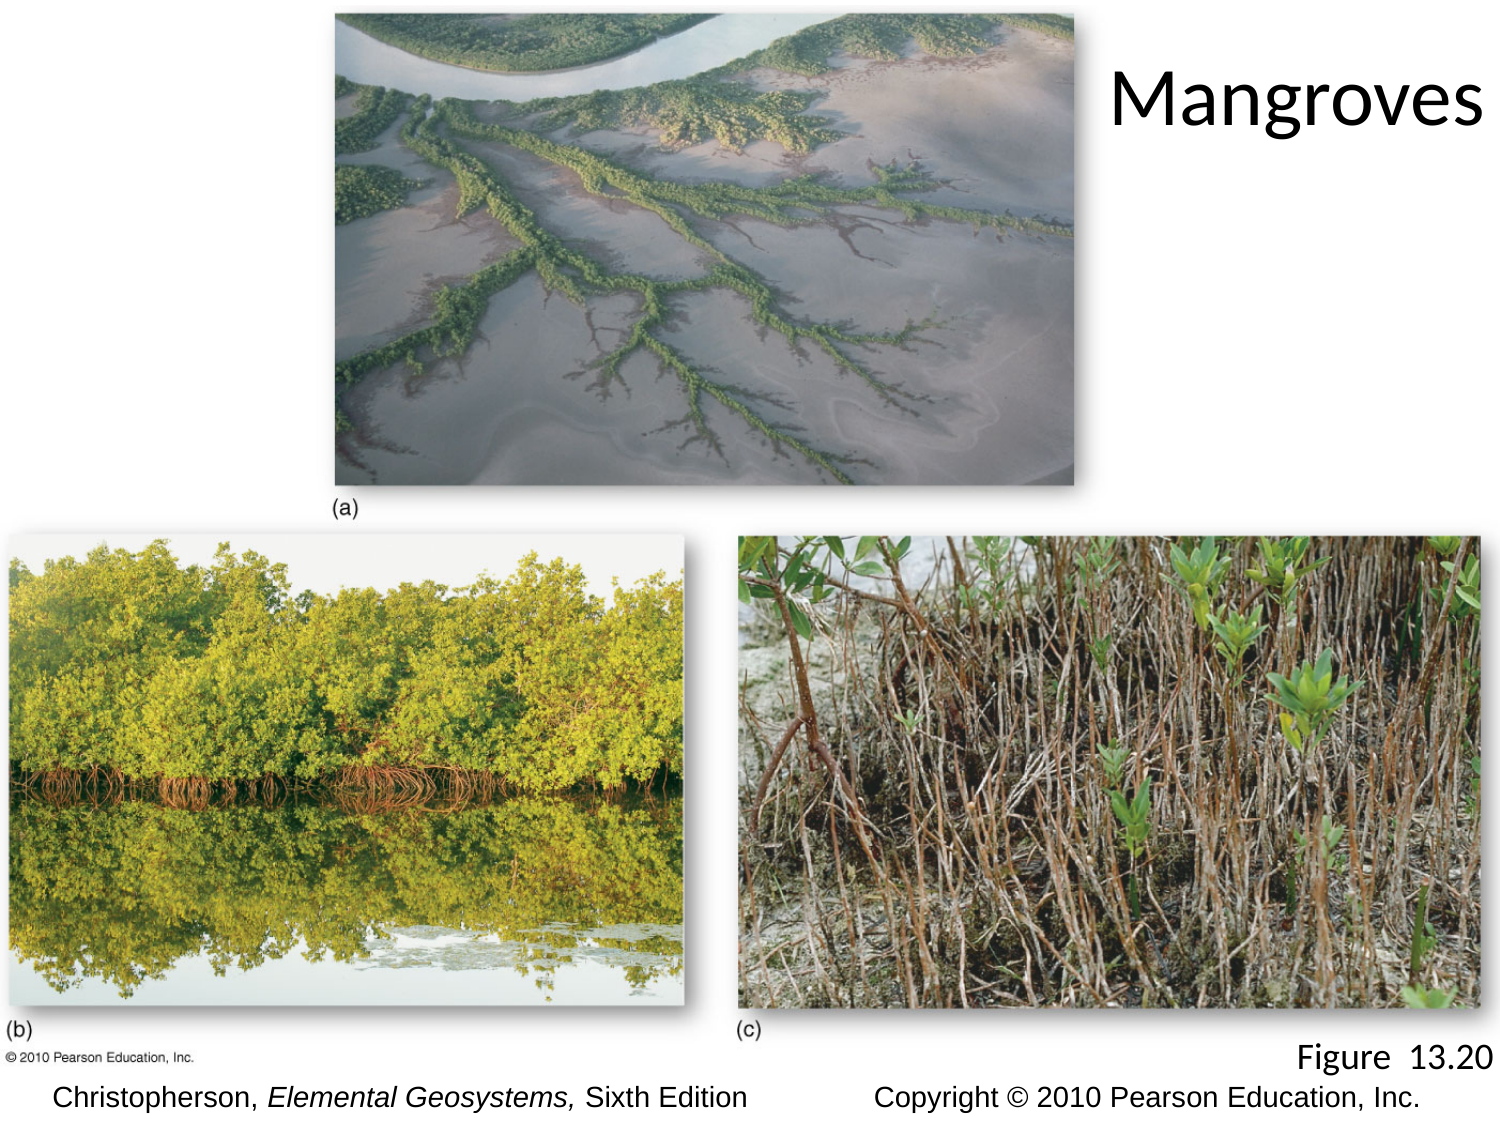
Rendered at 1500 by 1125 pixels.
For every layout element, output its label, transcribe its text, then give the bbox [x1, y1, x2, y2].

text_box Christopherson, Elemental Geosystems, Sixth Edition [37, 1084, 849, 1113]
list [0, 4, 1500, 1076]
text_box Copyright © 2010 Pearson Education, Inc. [854, 1084, 1437, 1113]
